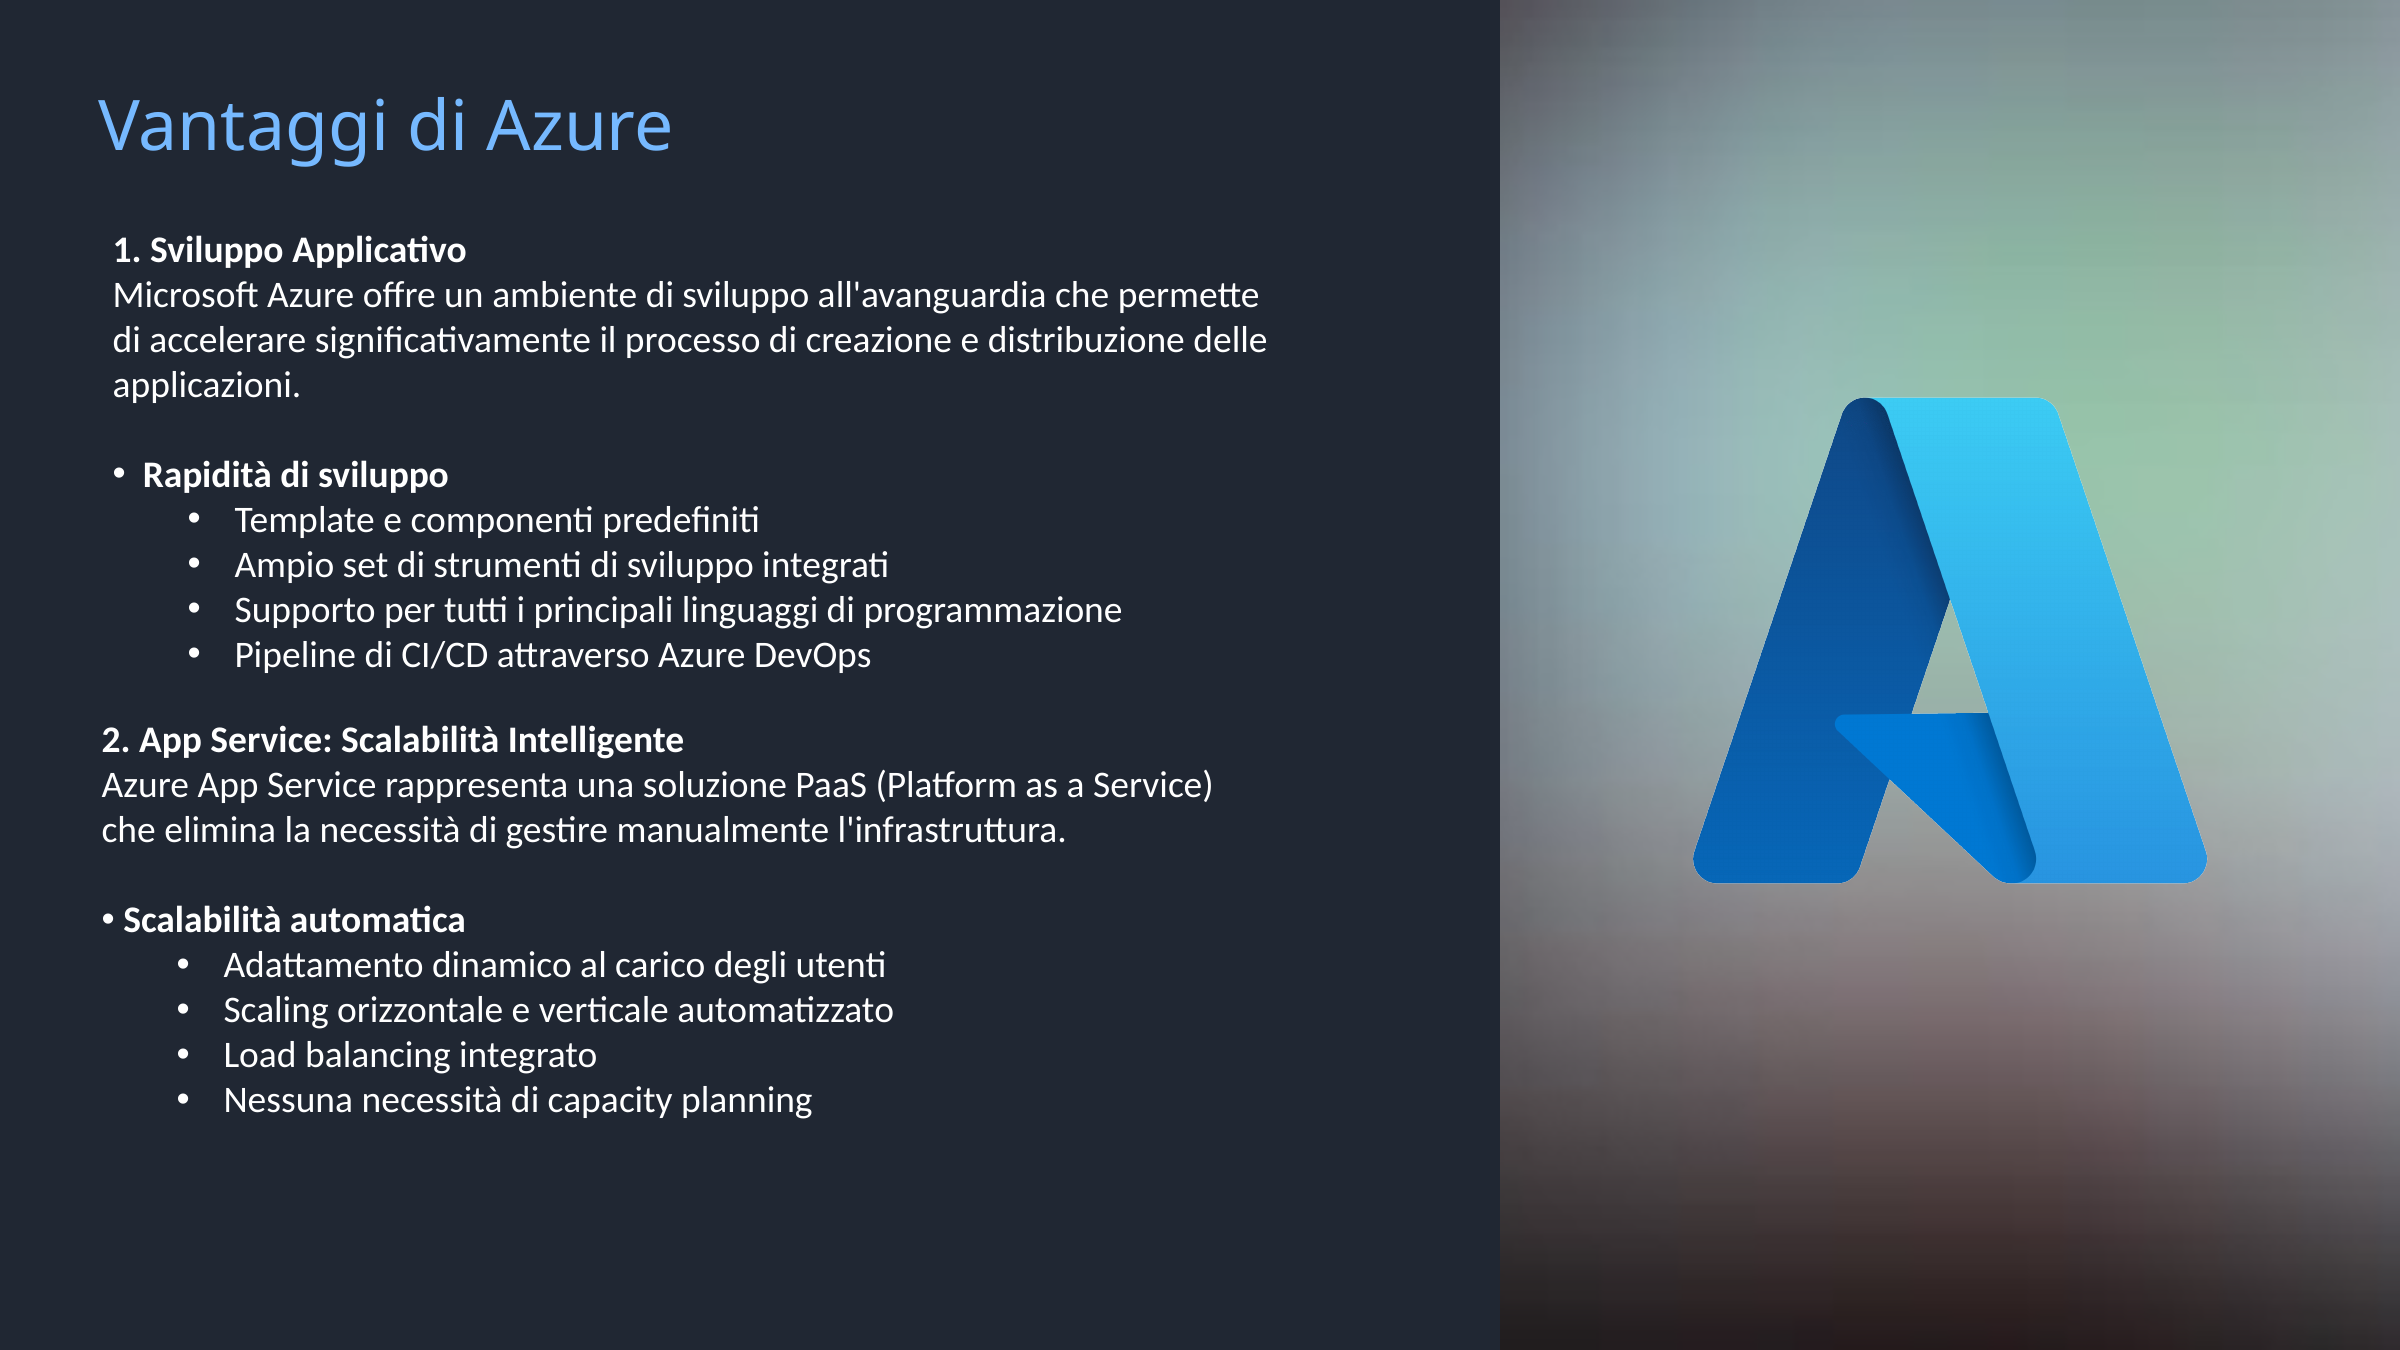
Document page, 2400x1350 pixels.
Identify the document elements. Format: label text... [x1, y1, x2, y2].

text_box 2. App Service: Scalabilità Intelligente Azure App Service rappresenta una soluzione PaaS (Platform as a Service) che elimina la necessità di gestire manualmente l'infrastruttura. Scalabilità automatica Adattamento dinamico al carico degli utenti Scaling orizzontale e verticale automatizzato Load balancing integrato Nessuna necessità di capacity planning [86, 708, 1287, 1128]
text_box Vantaggi di Azure [98, 77, 914, 165]
text_box 1. Sviluppo Applicativo Microsoft Azure offre un ambiente di sviluppo all'avanguardia che permette di accelerare significativamente il processo di creazione e distribuzione delle applicazioni. Rapidità di sviluppo Template e componenti predefiniti Ampio set di strumenti di sviluppo integrati Supporto per tutti i principali linguaggi di programmazione Pipeline di CI/CD attraverso Azure DevOps [98, 217, 1298, 683]
picture [1499, 0, 2400, 1350]
